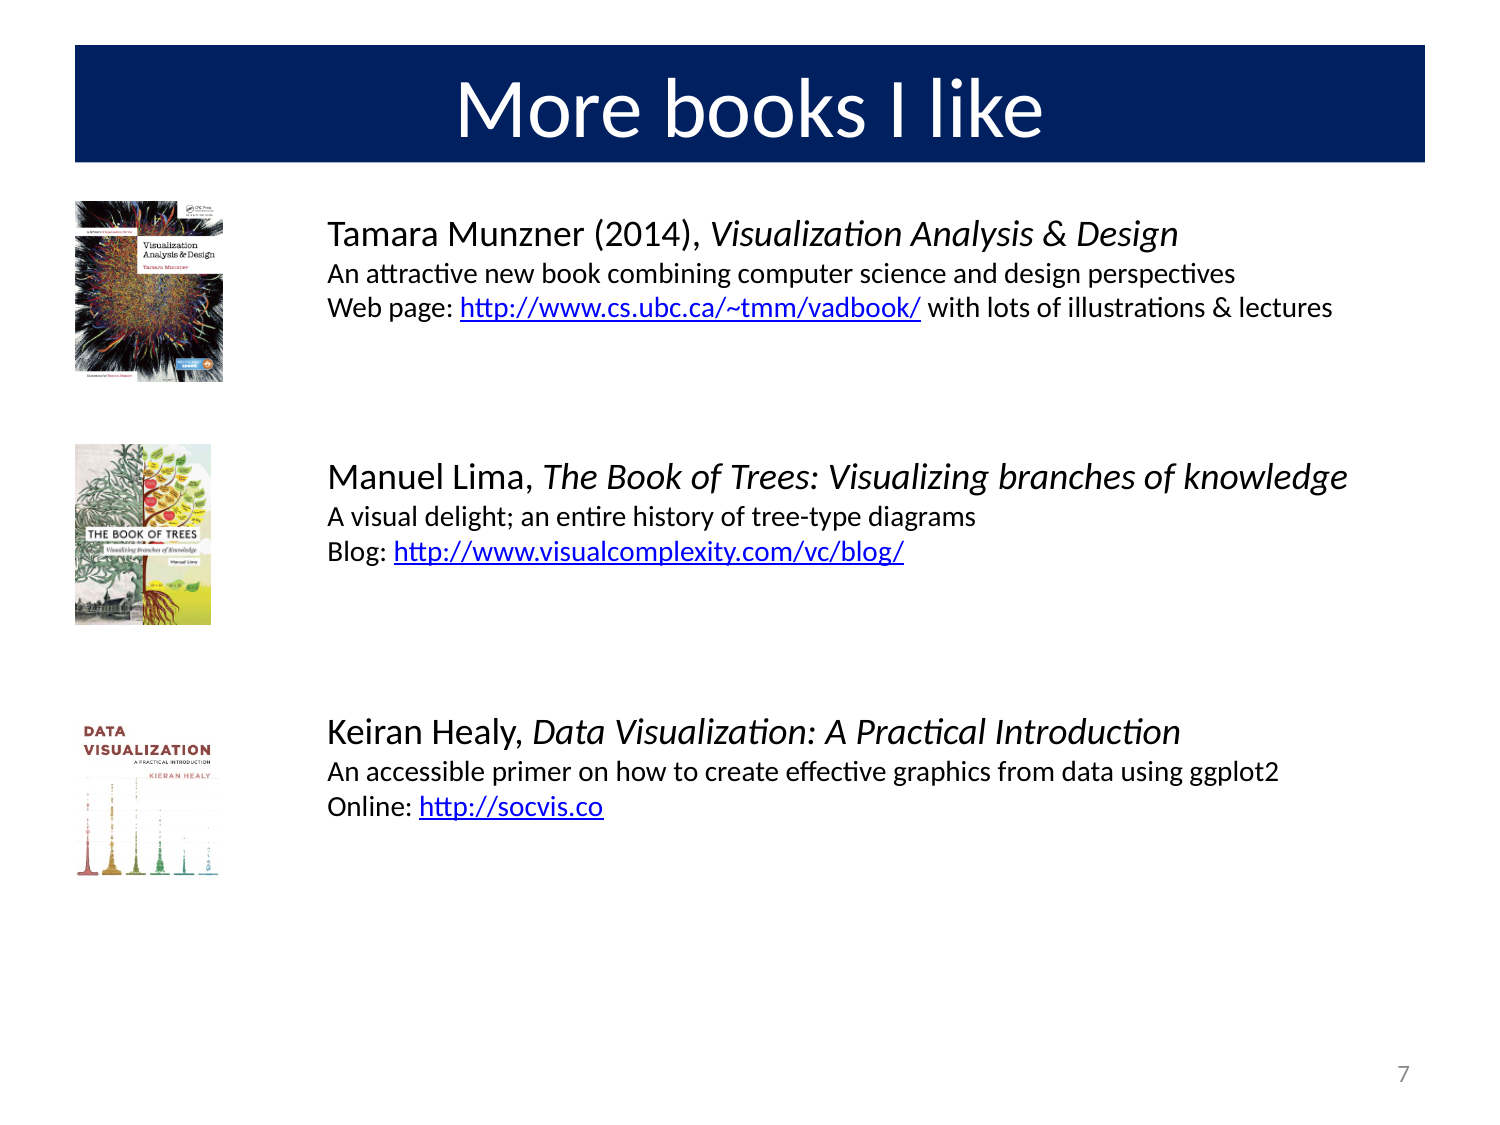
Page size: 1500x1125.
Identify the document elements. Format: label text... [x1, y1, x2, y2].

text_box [74, 444, 1413, 626]
slide_number 7 [1074, 1042, 1425, 1103]
title More books I like [75, 45, 1425, 163]
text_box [74, 699, 1413, 881]
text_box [74, 201, 1426, 382]
